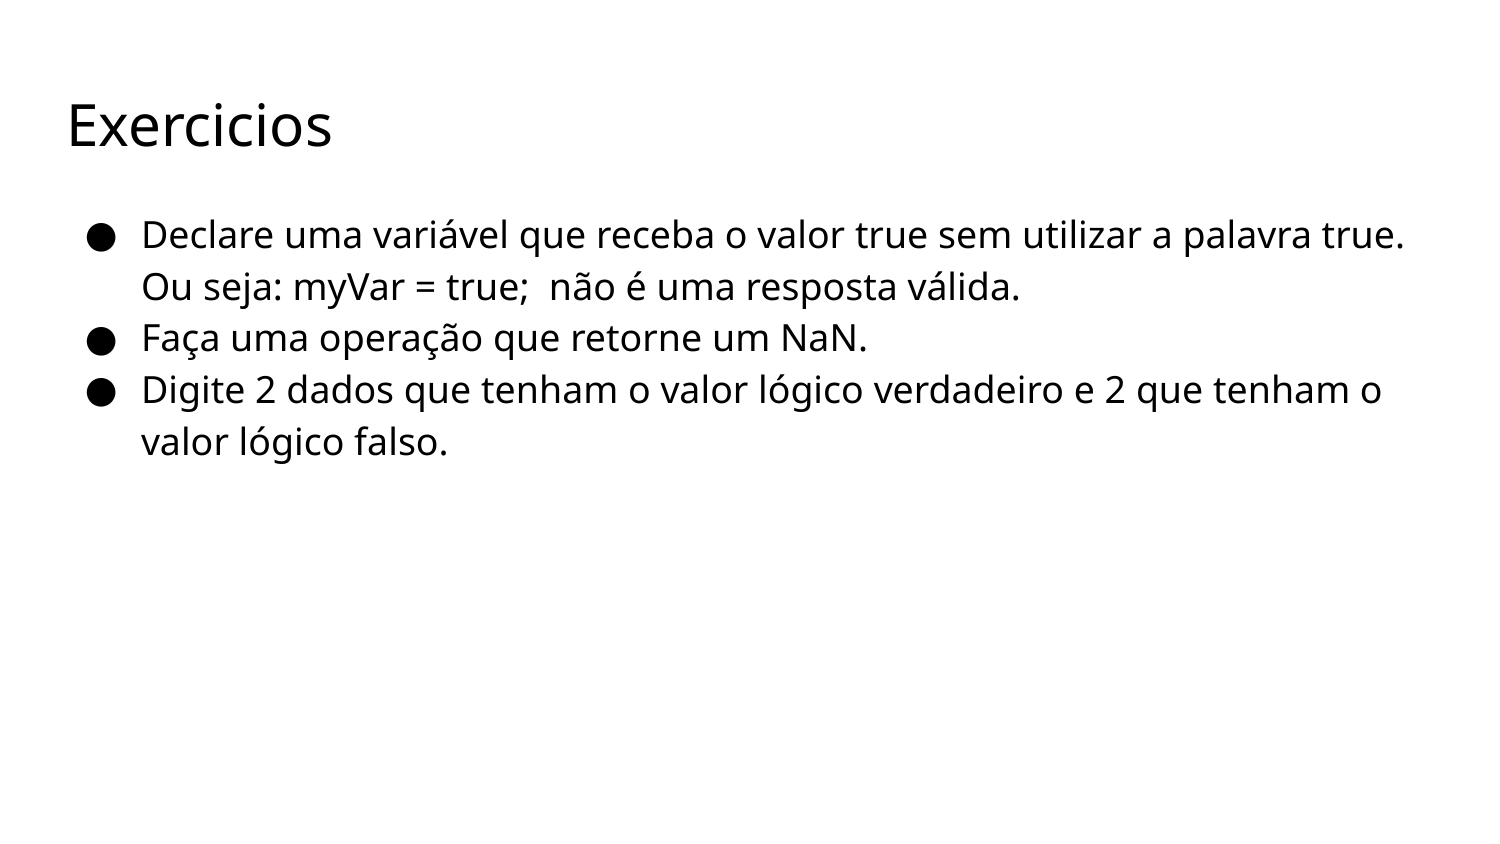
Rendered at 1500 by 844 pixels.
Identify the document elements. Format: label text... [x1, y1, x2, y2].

list Declare uma variável que receba o valor true sem utilizar a palavra true. Ou seja: myVar = true; não é uma resposta válida. Faça uma operação que retorne um NaN. Digite 2 dados que tenham o valor lógico verdadeiro e 2 que tenham o valor lógico falso. [51, 189, 1449, 750]
title Exercicios [51, 72, 1449, 167]
